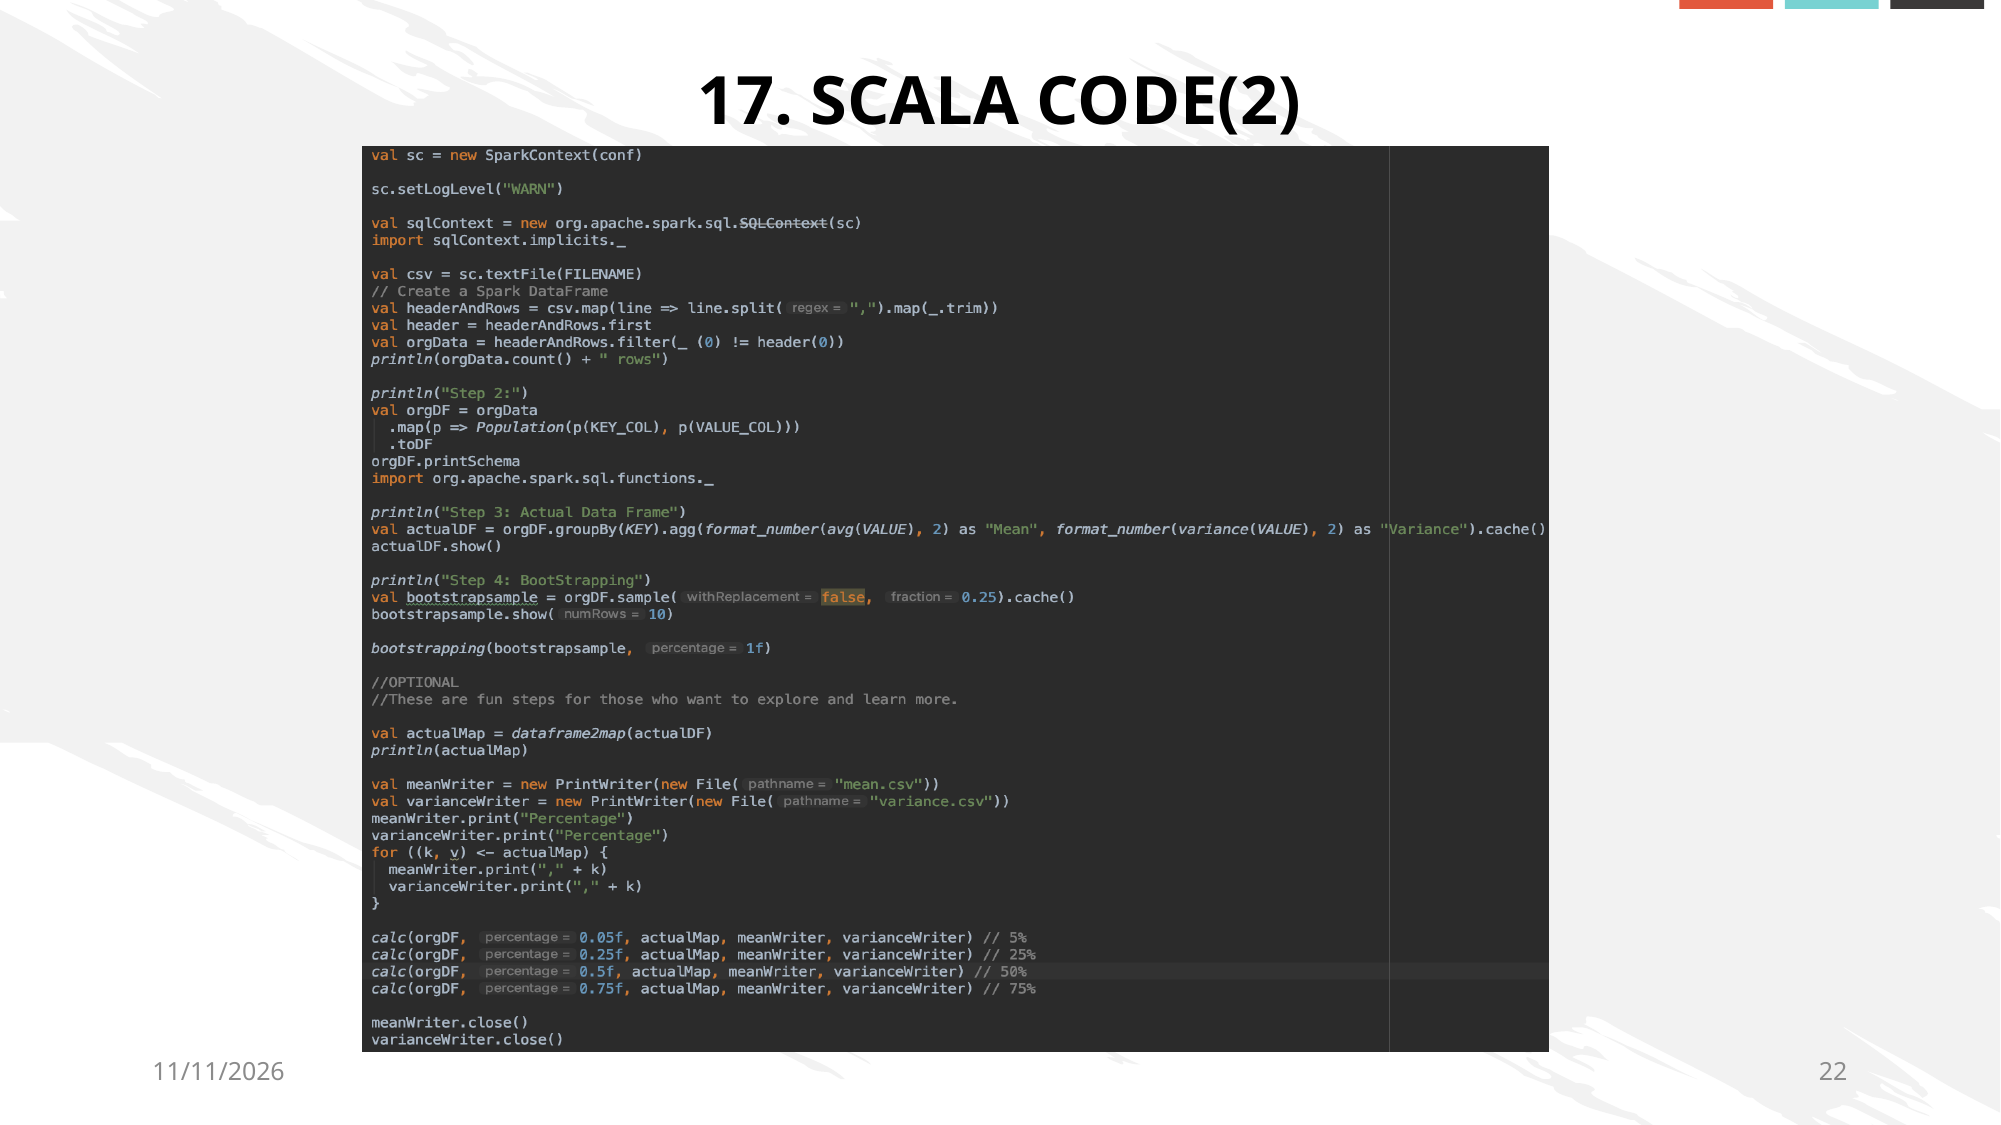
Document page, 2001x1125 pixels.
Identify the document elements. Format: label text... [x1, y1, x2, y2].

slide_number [137, 1042, 588, 1103]
slide_number 22 [1412, 1042, 1863, 1103]
picture [362, 146, 1549, 1052]
list 17. SCALA CODE(2) [458, 59, 1542, 146]
